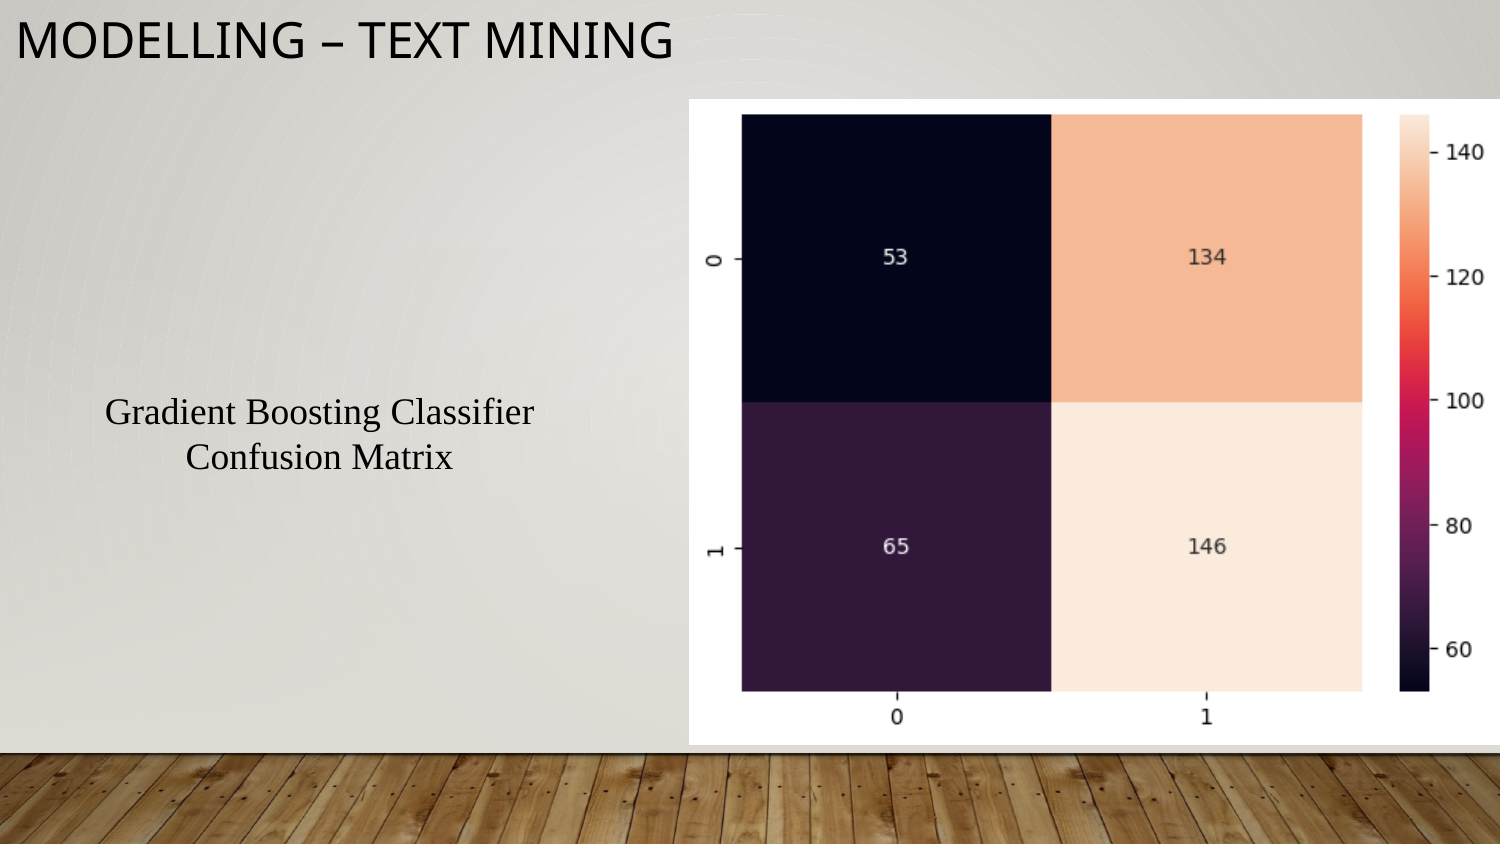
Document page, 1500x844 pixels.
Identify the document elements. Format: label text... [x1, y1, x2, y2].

picture [688, 98, 1500, 745]
text_box Gradient Boosting Classifier Confusion Matrix [62, 379, 578, 485]
title Modelling – text mining [0, 0, 1155, 97]
picture [0, 753, 1500, 844]
